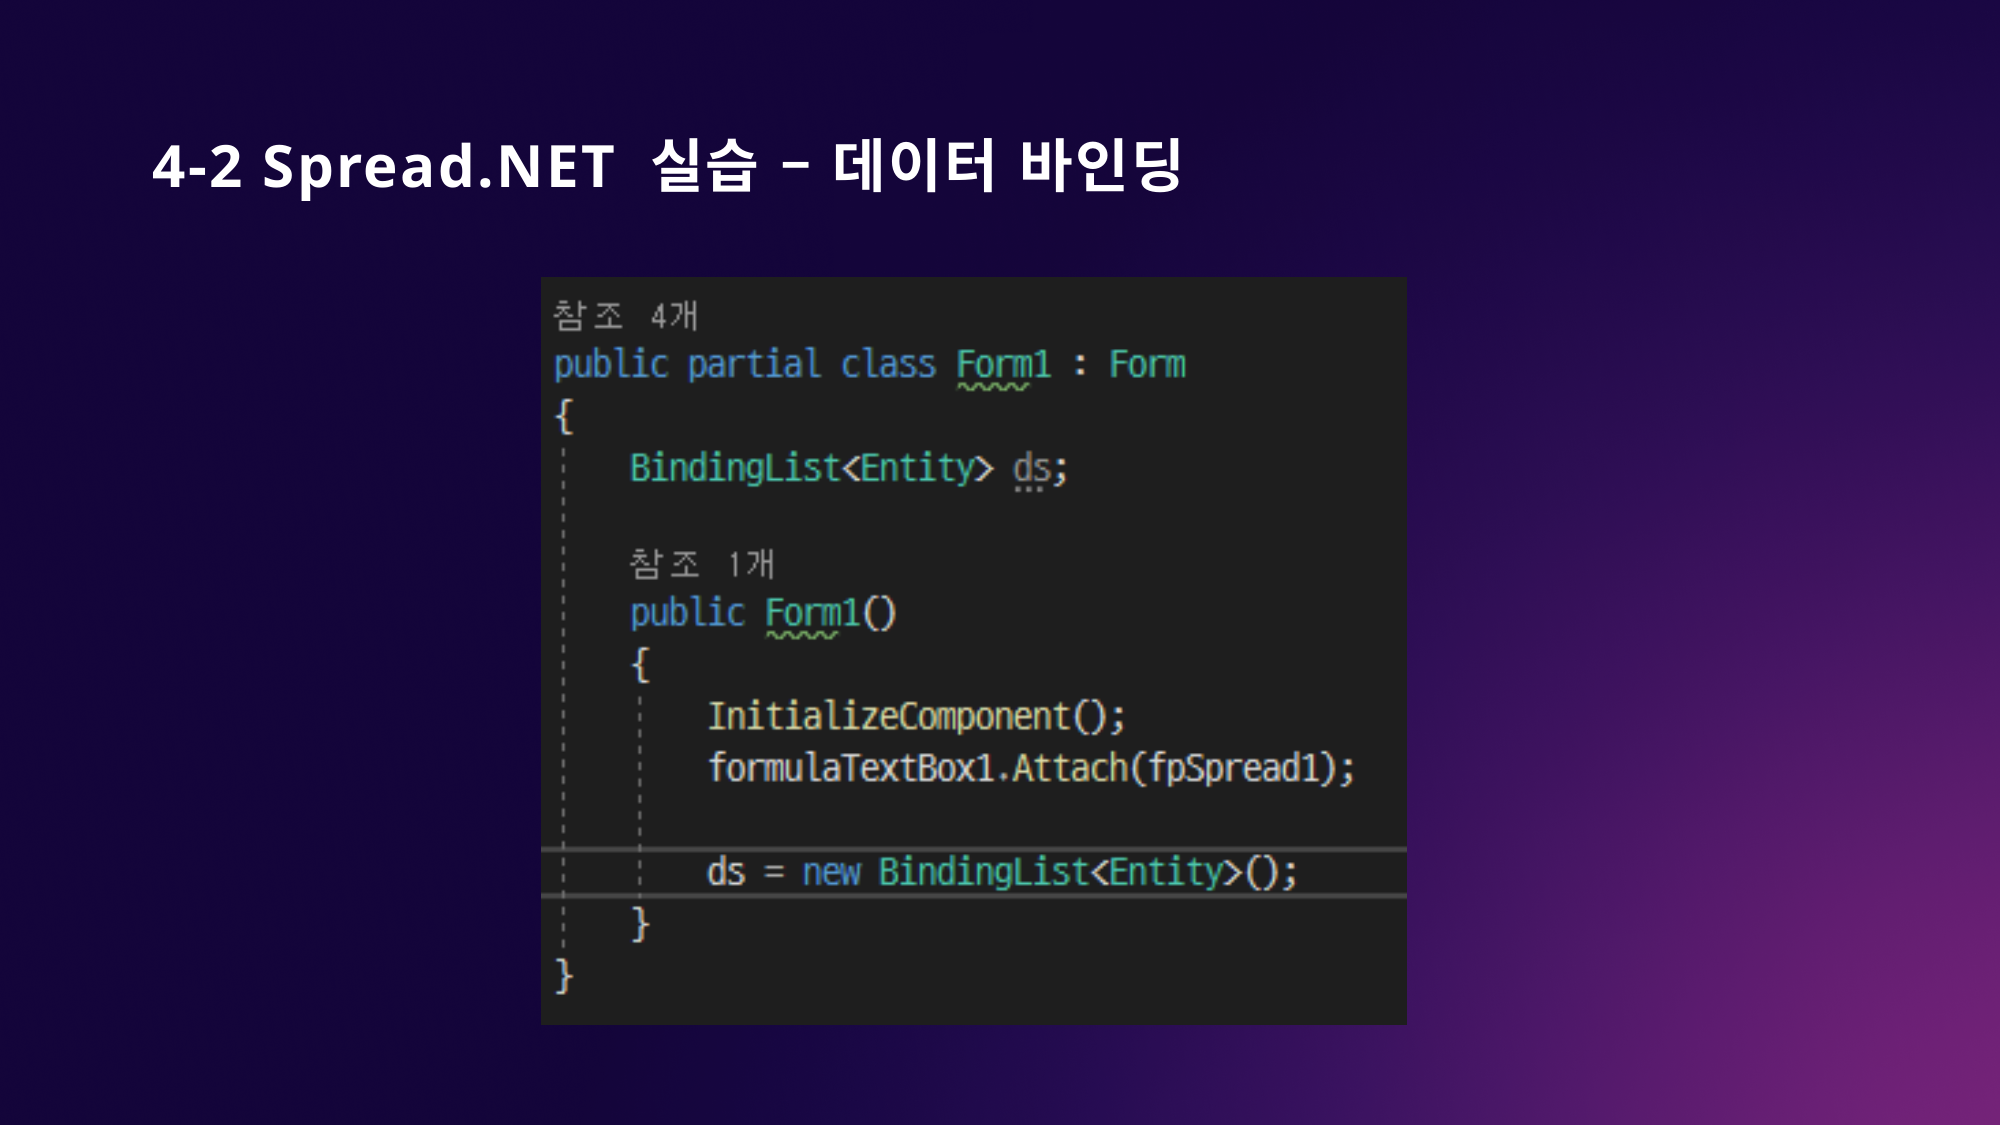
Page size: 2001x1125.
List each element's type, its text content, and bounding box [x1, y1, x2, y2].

title 4-2 Spread.NET 실습 – 데이터 바인딩 [137, 59, 1863, 278]
picture [0, 0, 2000, 1125]
